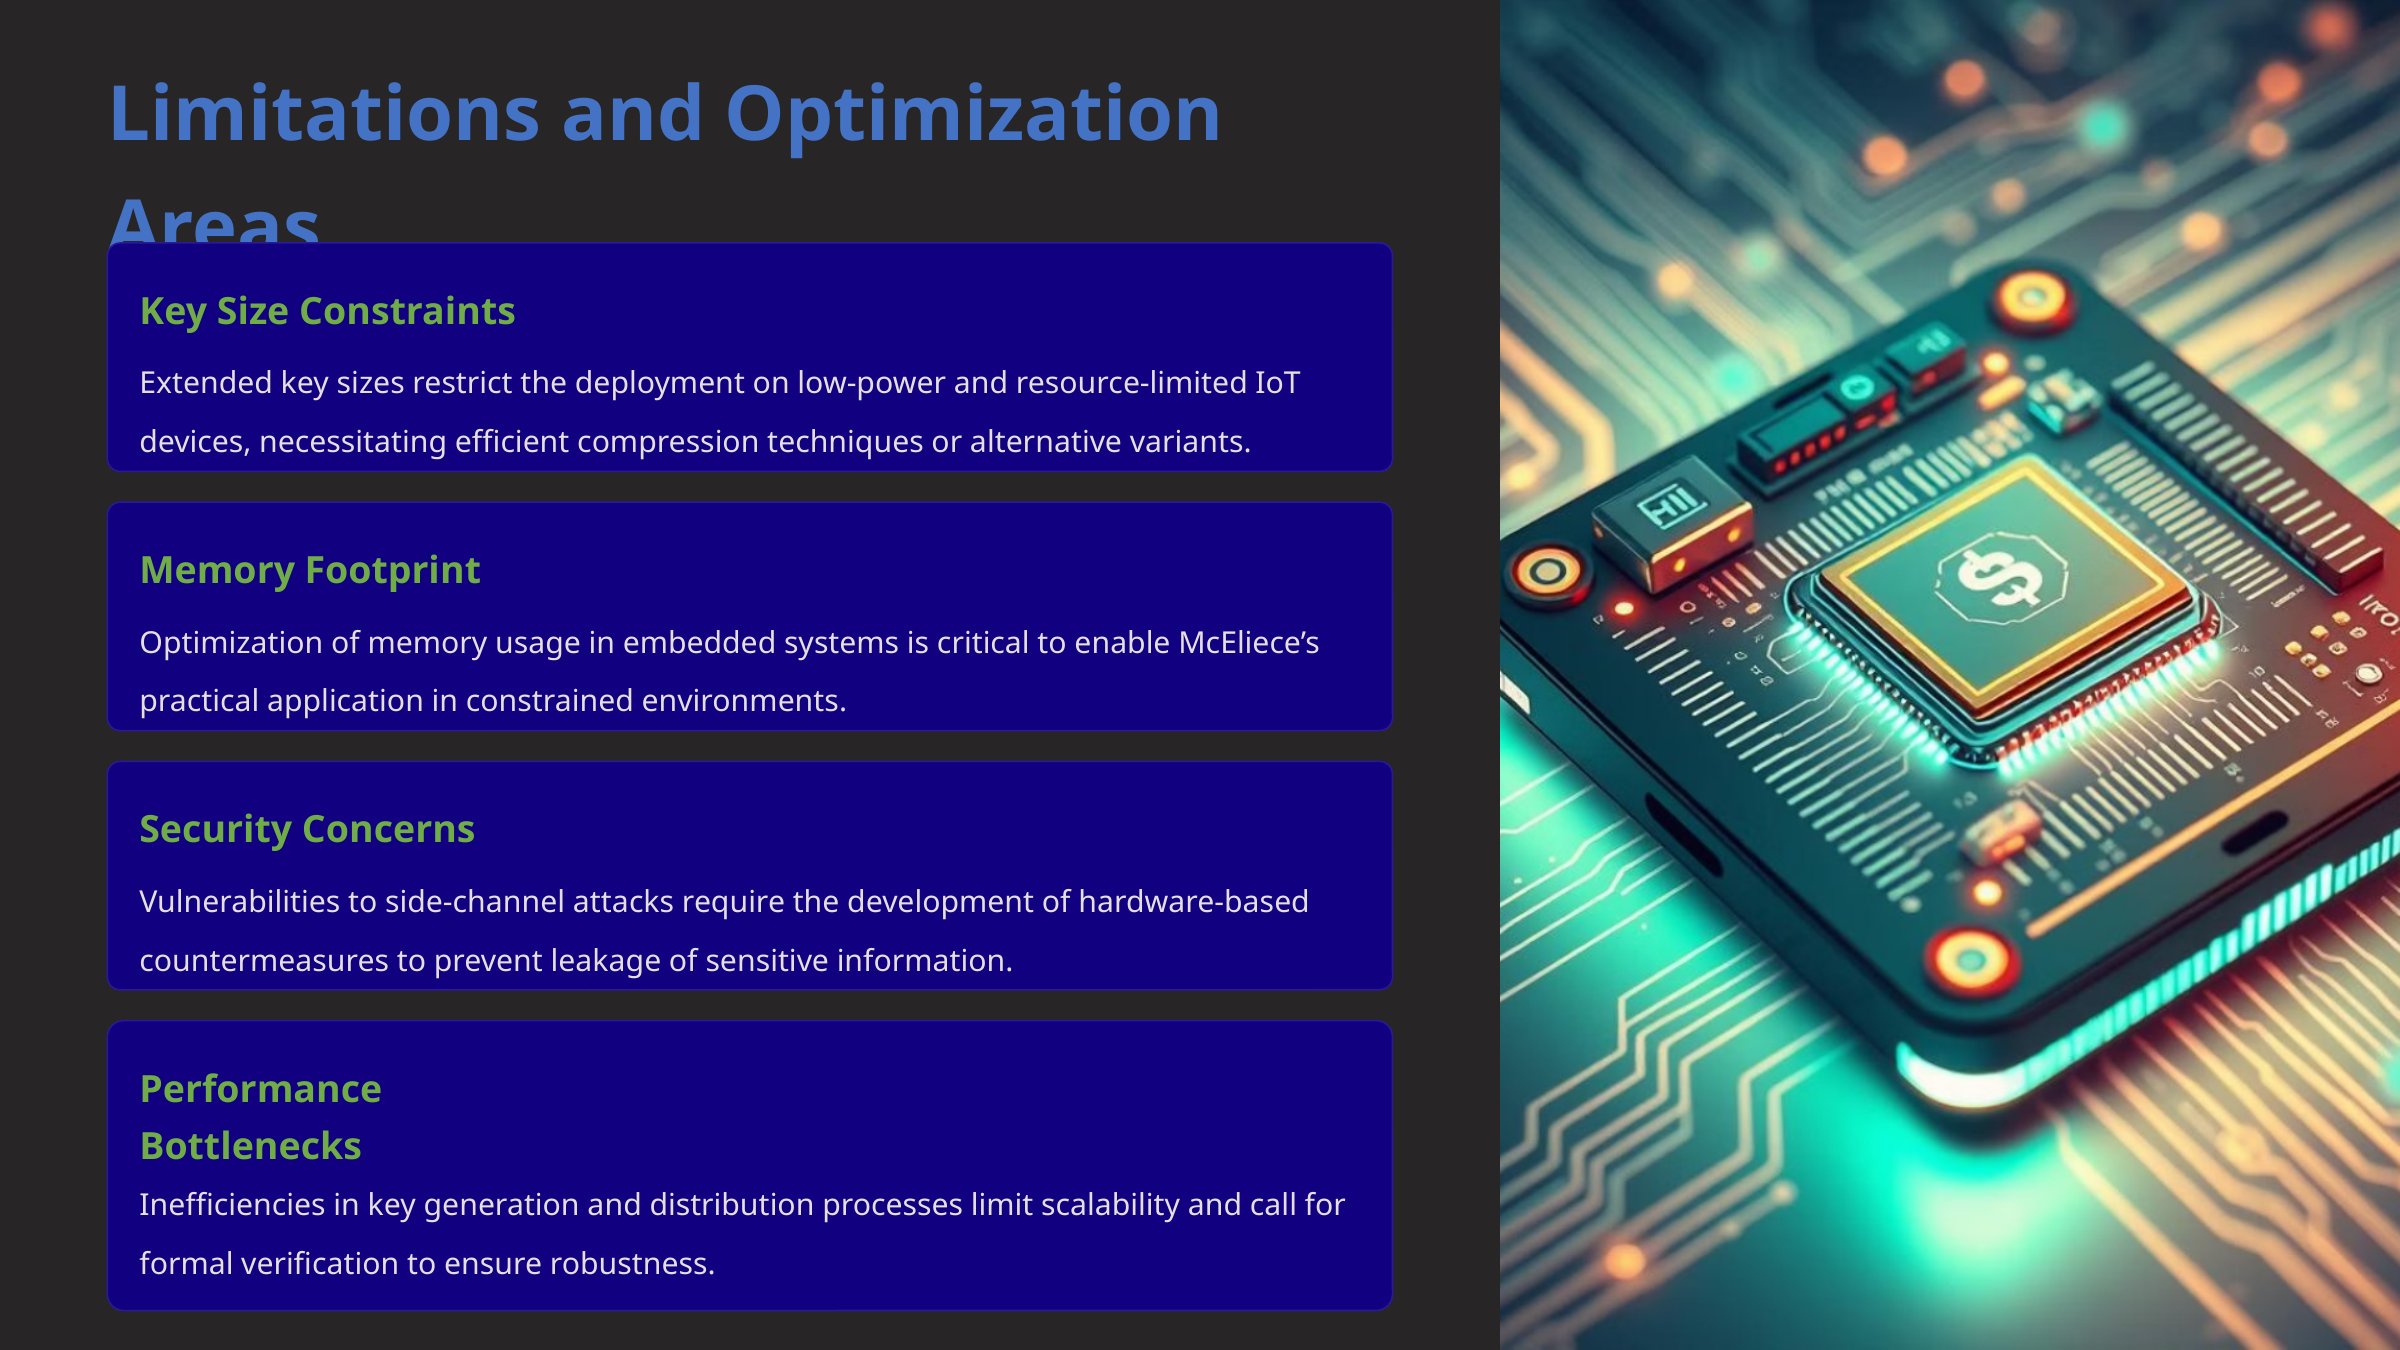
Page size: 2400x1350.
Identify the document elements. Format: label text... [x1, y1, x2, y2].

text_box Vulnerabilities to side-channel attacks require the development of hardware-based countermeasures to prevent leakage of sensitive information. [139, 859, 1361, 958]
text_box [107, 242, 1393, 472]
text_box Limitations and Optimization Areas [107, 40, 1340, 137]
text_box [107, 502, 1393, 731]
picture [1499, 0, 2400, 1350]
text_box [107, 1020, 1393, 1311]
text_box Memory Footprint [139, 534, 523, 583]
text_box Performance Bottlenecks [139, 1052, 590, 1101]
text_box Extended key sizes restrict the deployment on low-power and resource-limited IoT devices, necessitating efficient compression techniques or alternative variants. [139, 341, 1361, 440]
text_box Key Size Constraints [139, 274, 523, 323]
text_box Security Concerns [139, 793, 523, 842]
text_box Optimization of memory usage in embedded systems is critical to enable McEliece’s practical application in constrained environments. [139, 600, 1361, 699]
text_box Inefficiencies in key generation and distribution processes limit scalability and call for formal verification to ensure robustness. [139, 1163, 1361, 1262]
text_box [107, 761, 1393, 990]
